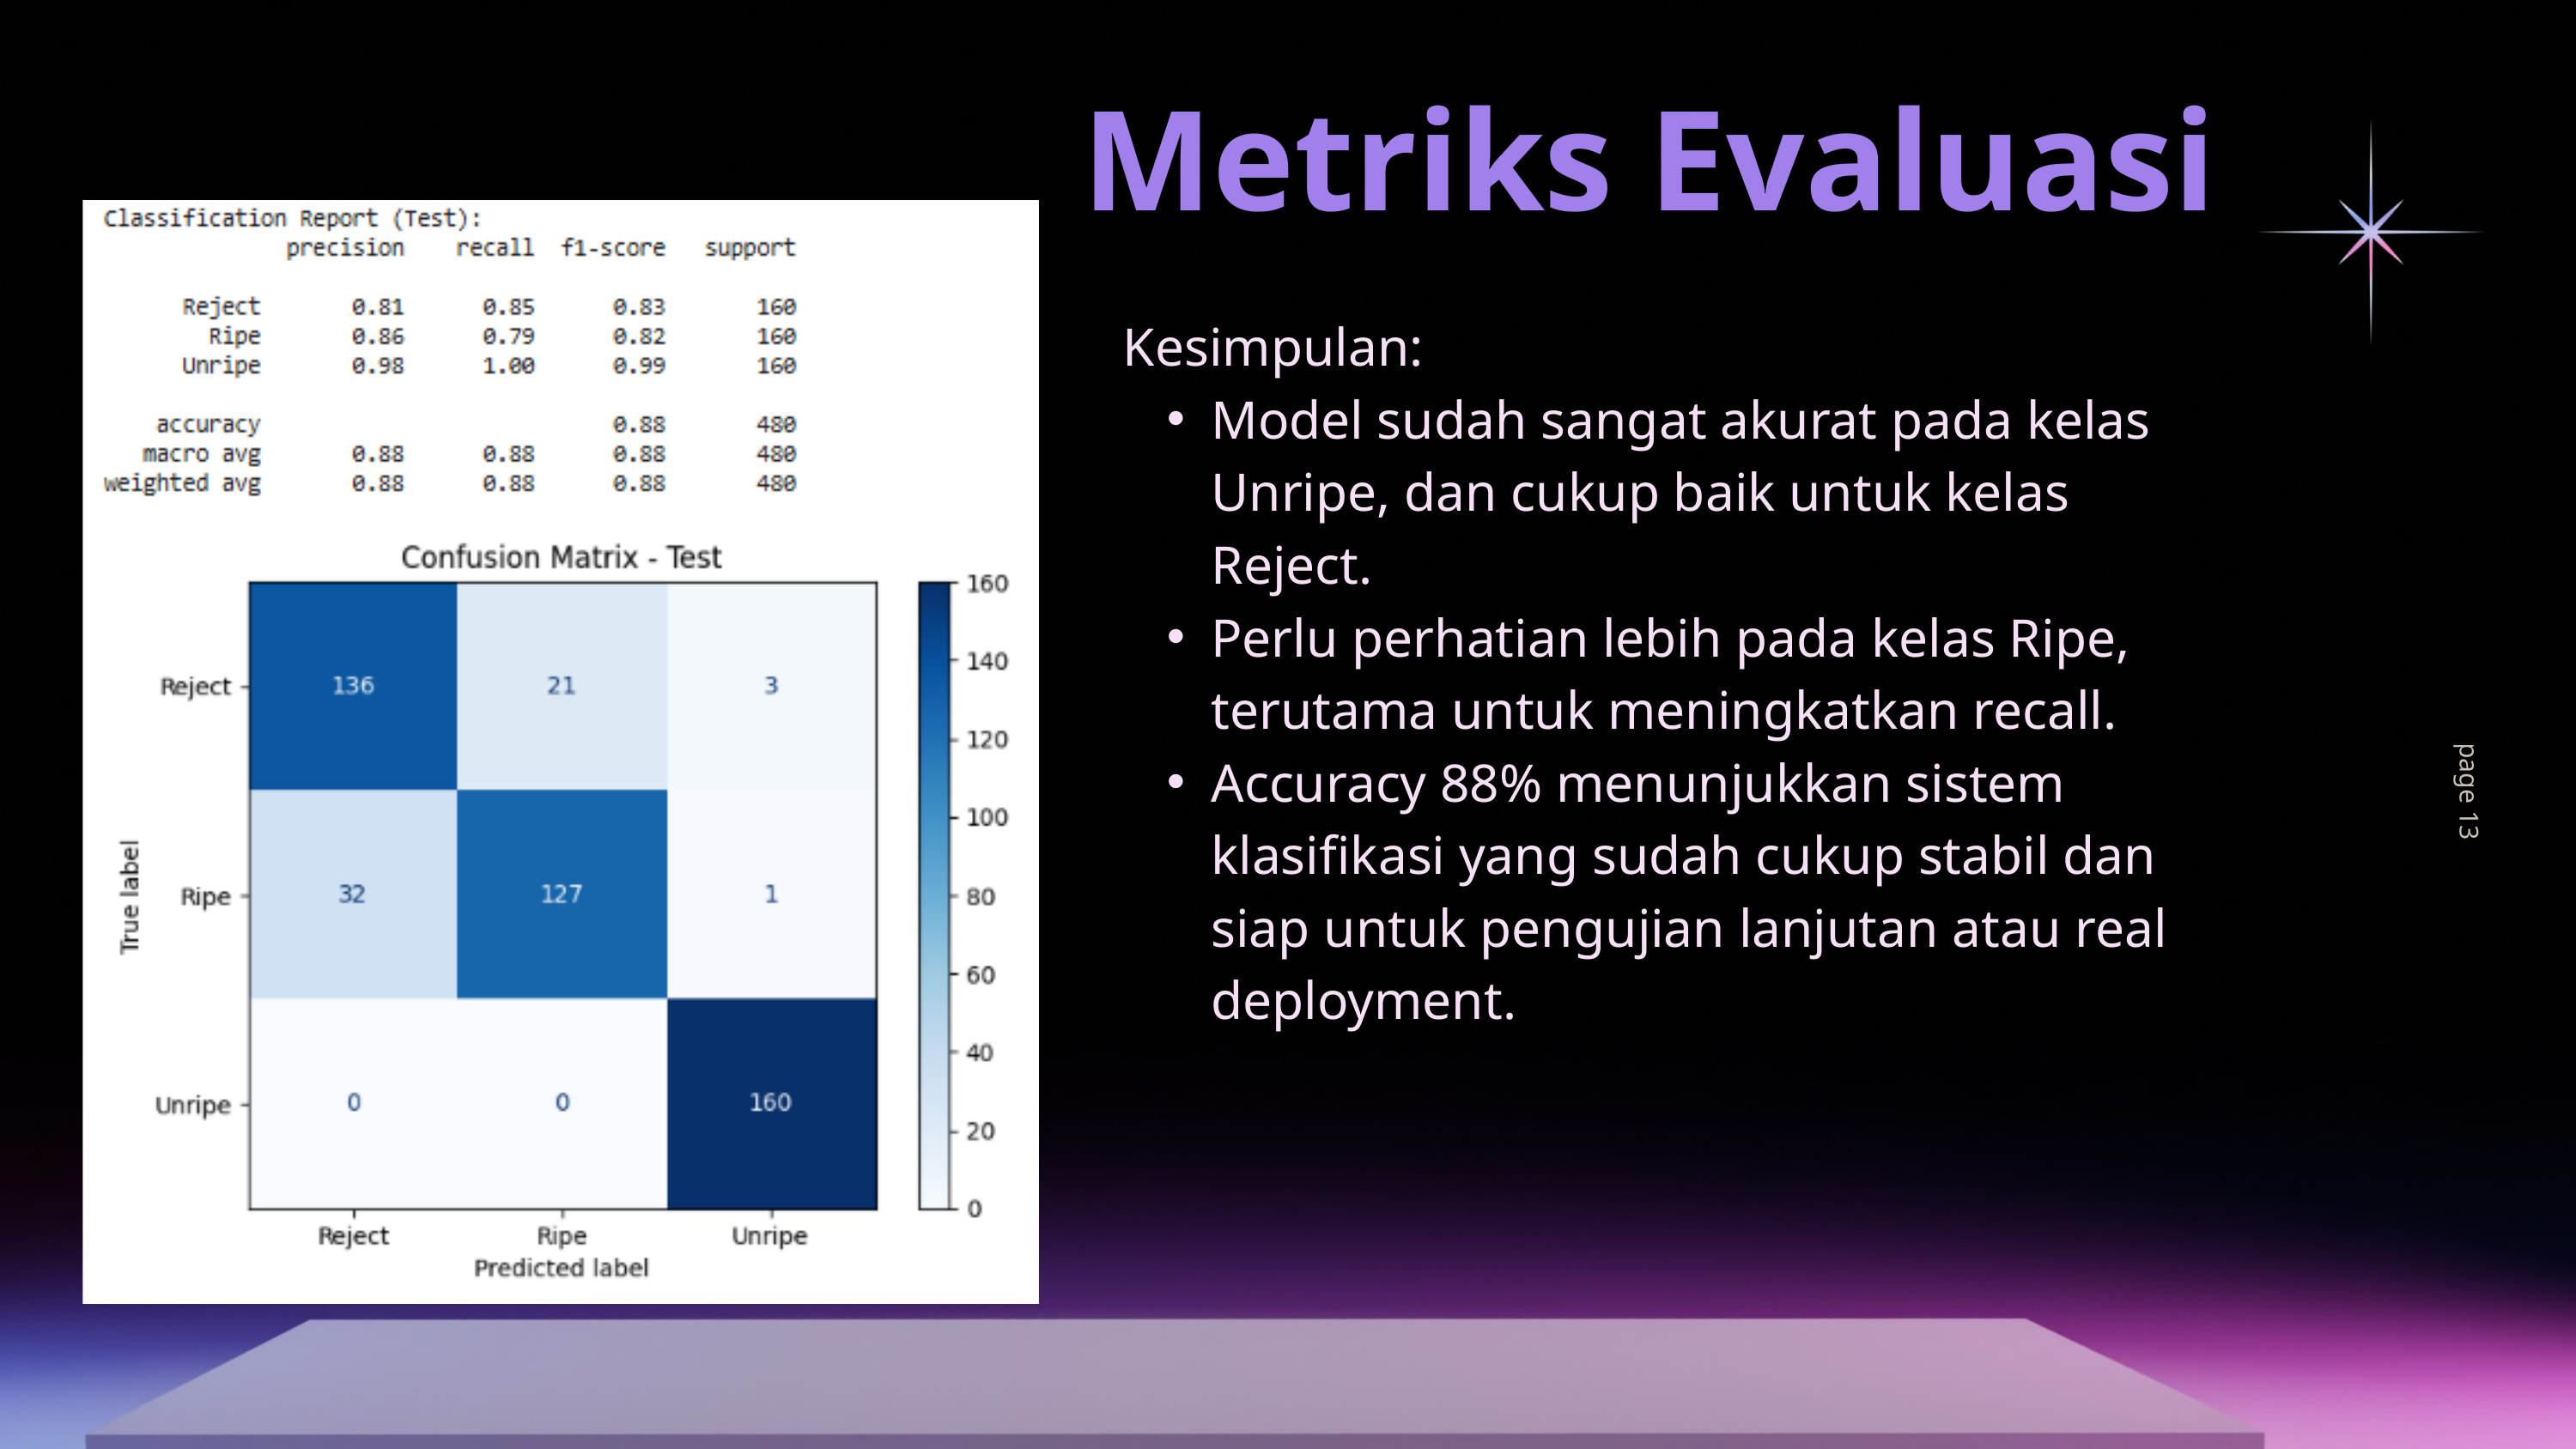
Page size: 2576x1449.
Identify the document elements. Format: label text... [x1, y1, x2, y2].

text_box [2256, 117, 2486, 347]
text_box Kesimpulan: Model sudah sangat akurat pada kelas Unripe, dan cukup baik untuk kelas Reject. Perlu perhatian lebih pada kelas Ripe, terutama untuk meningkatkan recall. Accuracy 88% menunjukkan sistem klasifikasi yang sudah cukup stabil dan siap untuk pengujian lanjutan atau real deployment. [1122, 304, 2174, 1103]
text_box [82, 200, 1040, 1304]
text_box Metriks Evaluasi [1082, 44, 2455, 239]
text_box page 13 [2454, 701, 2491, 882]
text_box [0, 0, 2576, 1449]
